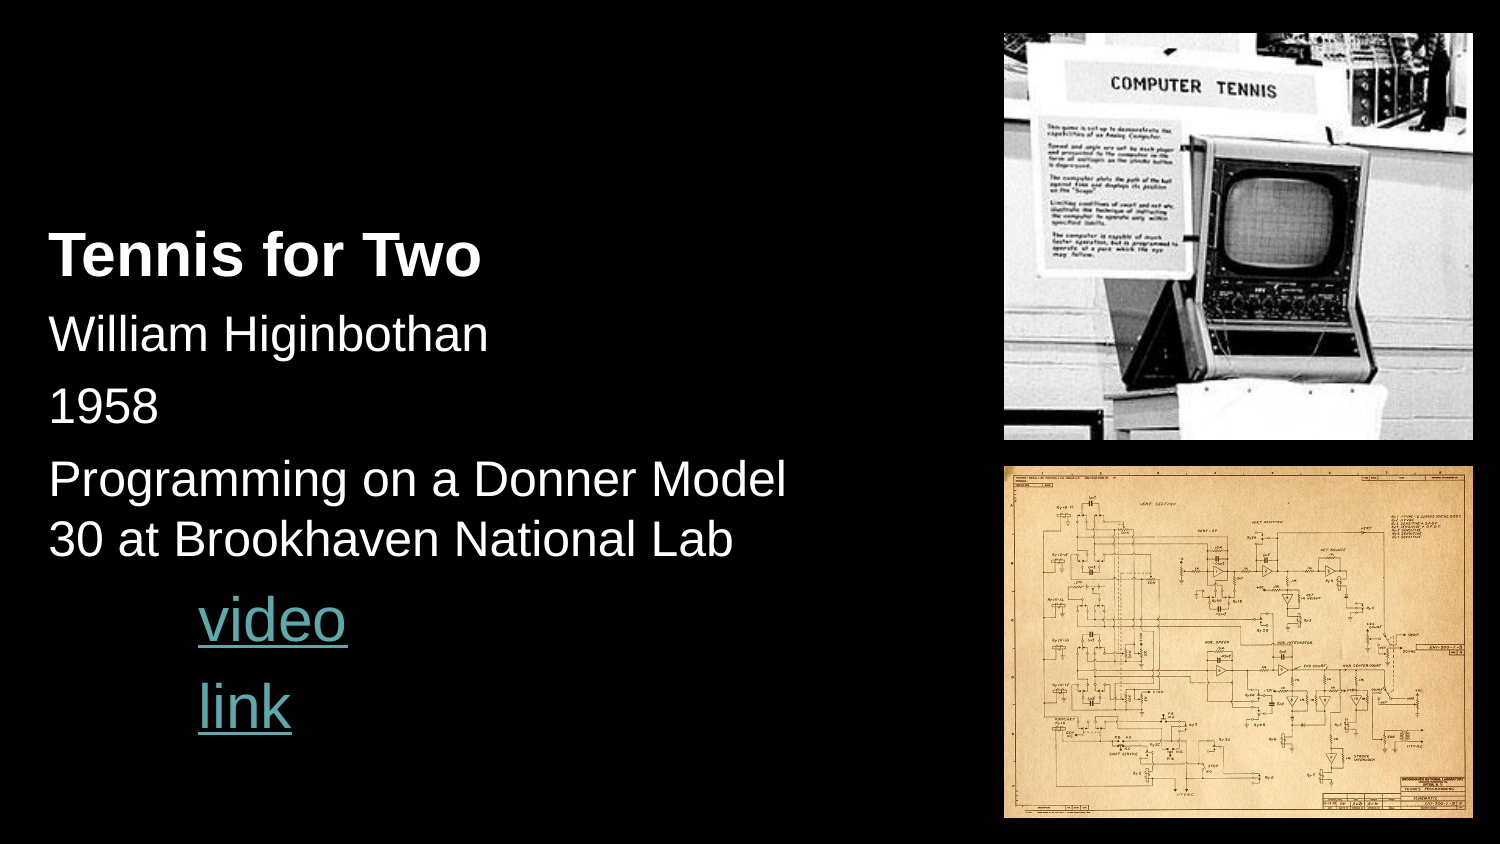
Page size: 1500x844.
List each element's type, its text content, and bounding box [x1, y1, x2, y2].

picture [1003, 33, 1473, 441]
picture [1003, 465, 1473, 818]
list Tennis for Two William Higinbothan 1958 Programming on a Donner Model 30 at Brookhaven National Lab video link [33, 198, 847, 810]
